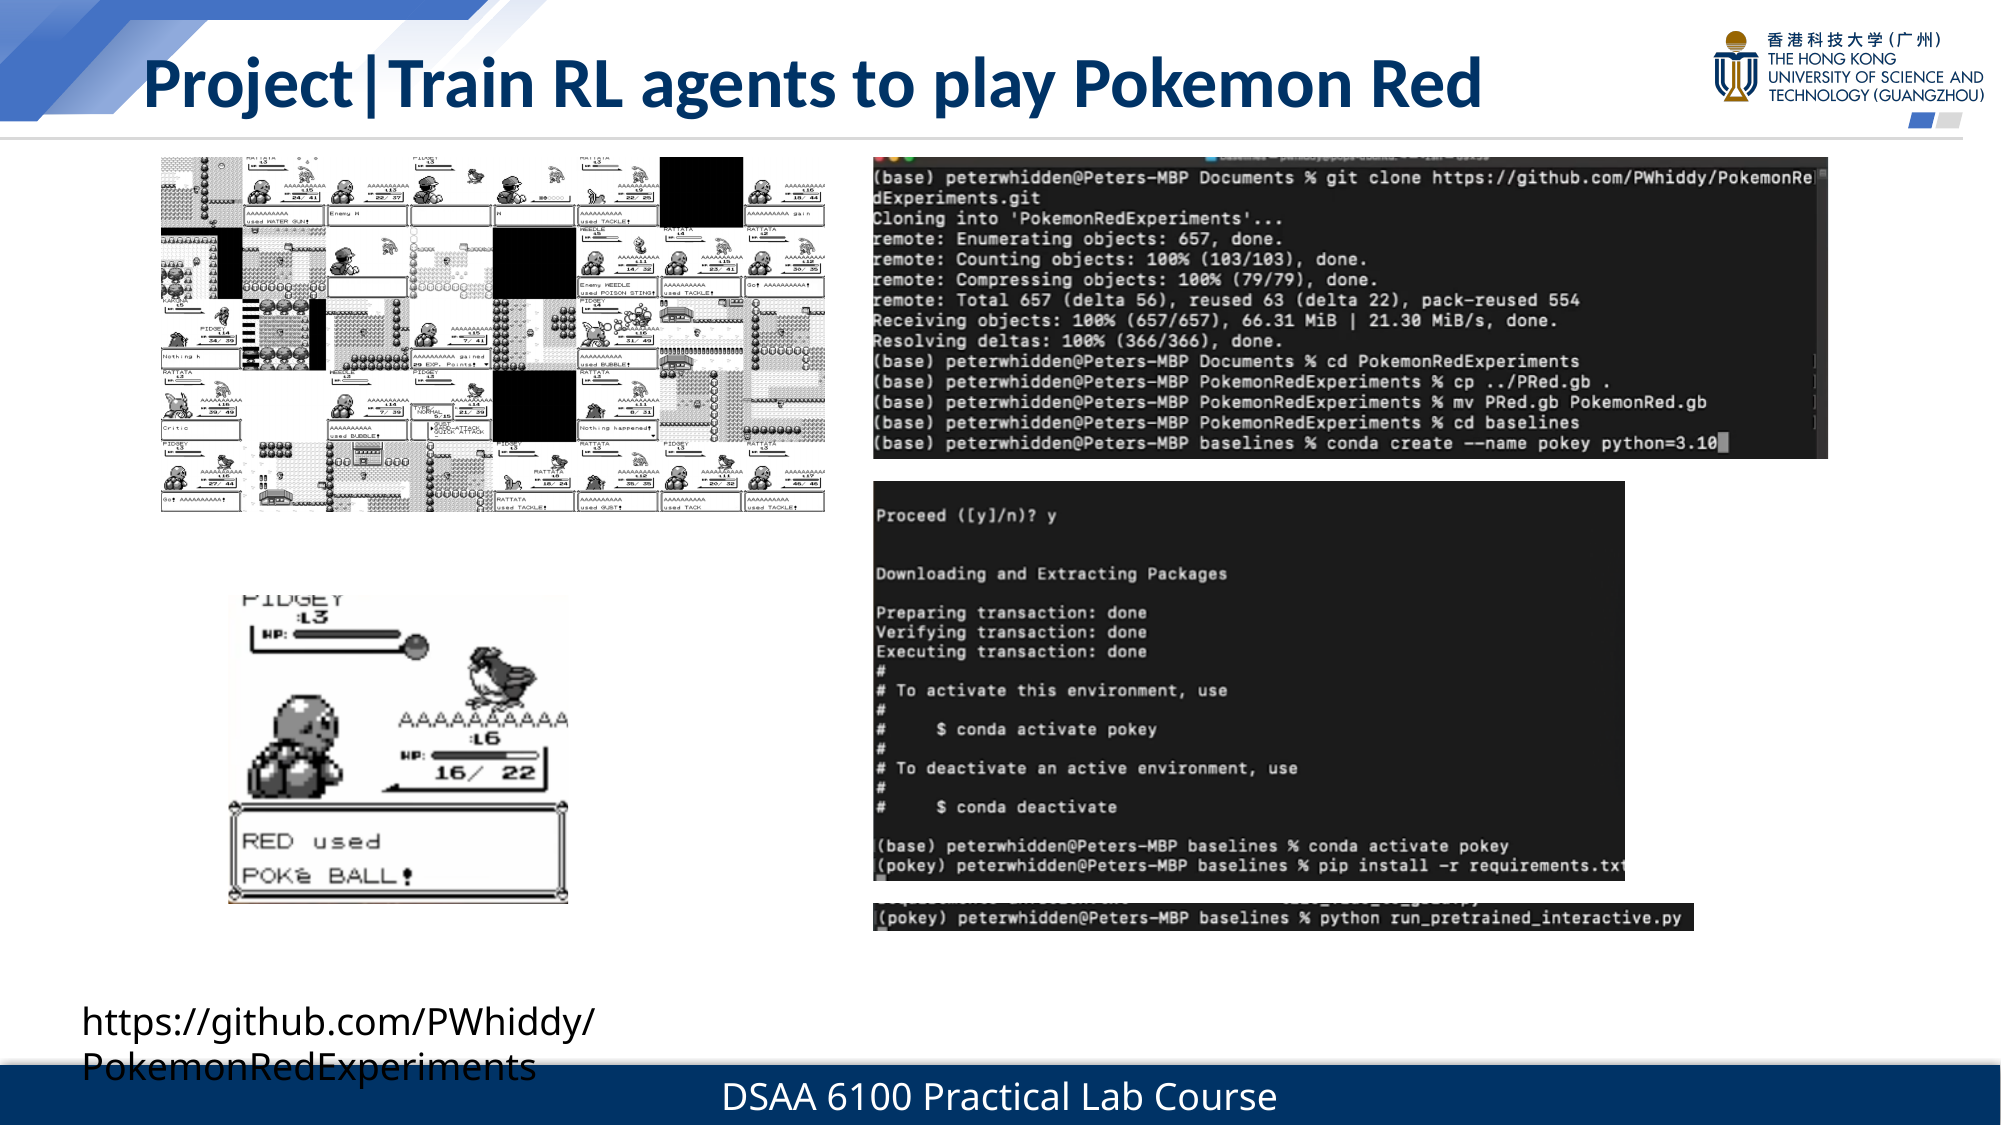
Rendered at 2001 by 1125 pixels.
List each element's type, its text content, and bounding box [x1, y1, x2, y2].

text_box https://github.com/PWhiddy/PokemonRedExperiments [66, 990, 1067, 1096]
picture [1713, 31, 1984, 102]
picture [873, 903, 1694, 931]
picture [228, 595, 569, 904]
picture [873, 157, 1829, 459]
picture [161, 157, 825, 512]
picture [873, 481, 1625, 881]
text_box Project|Train RL agents to play Pokemon Red [128, 33, 1546, 135]
